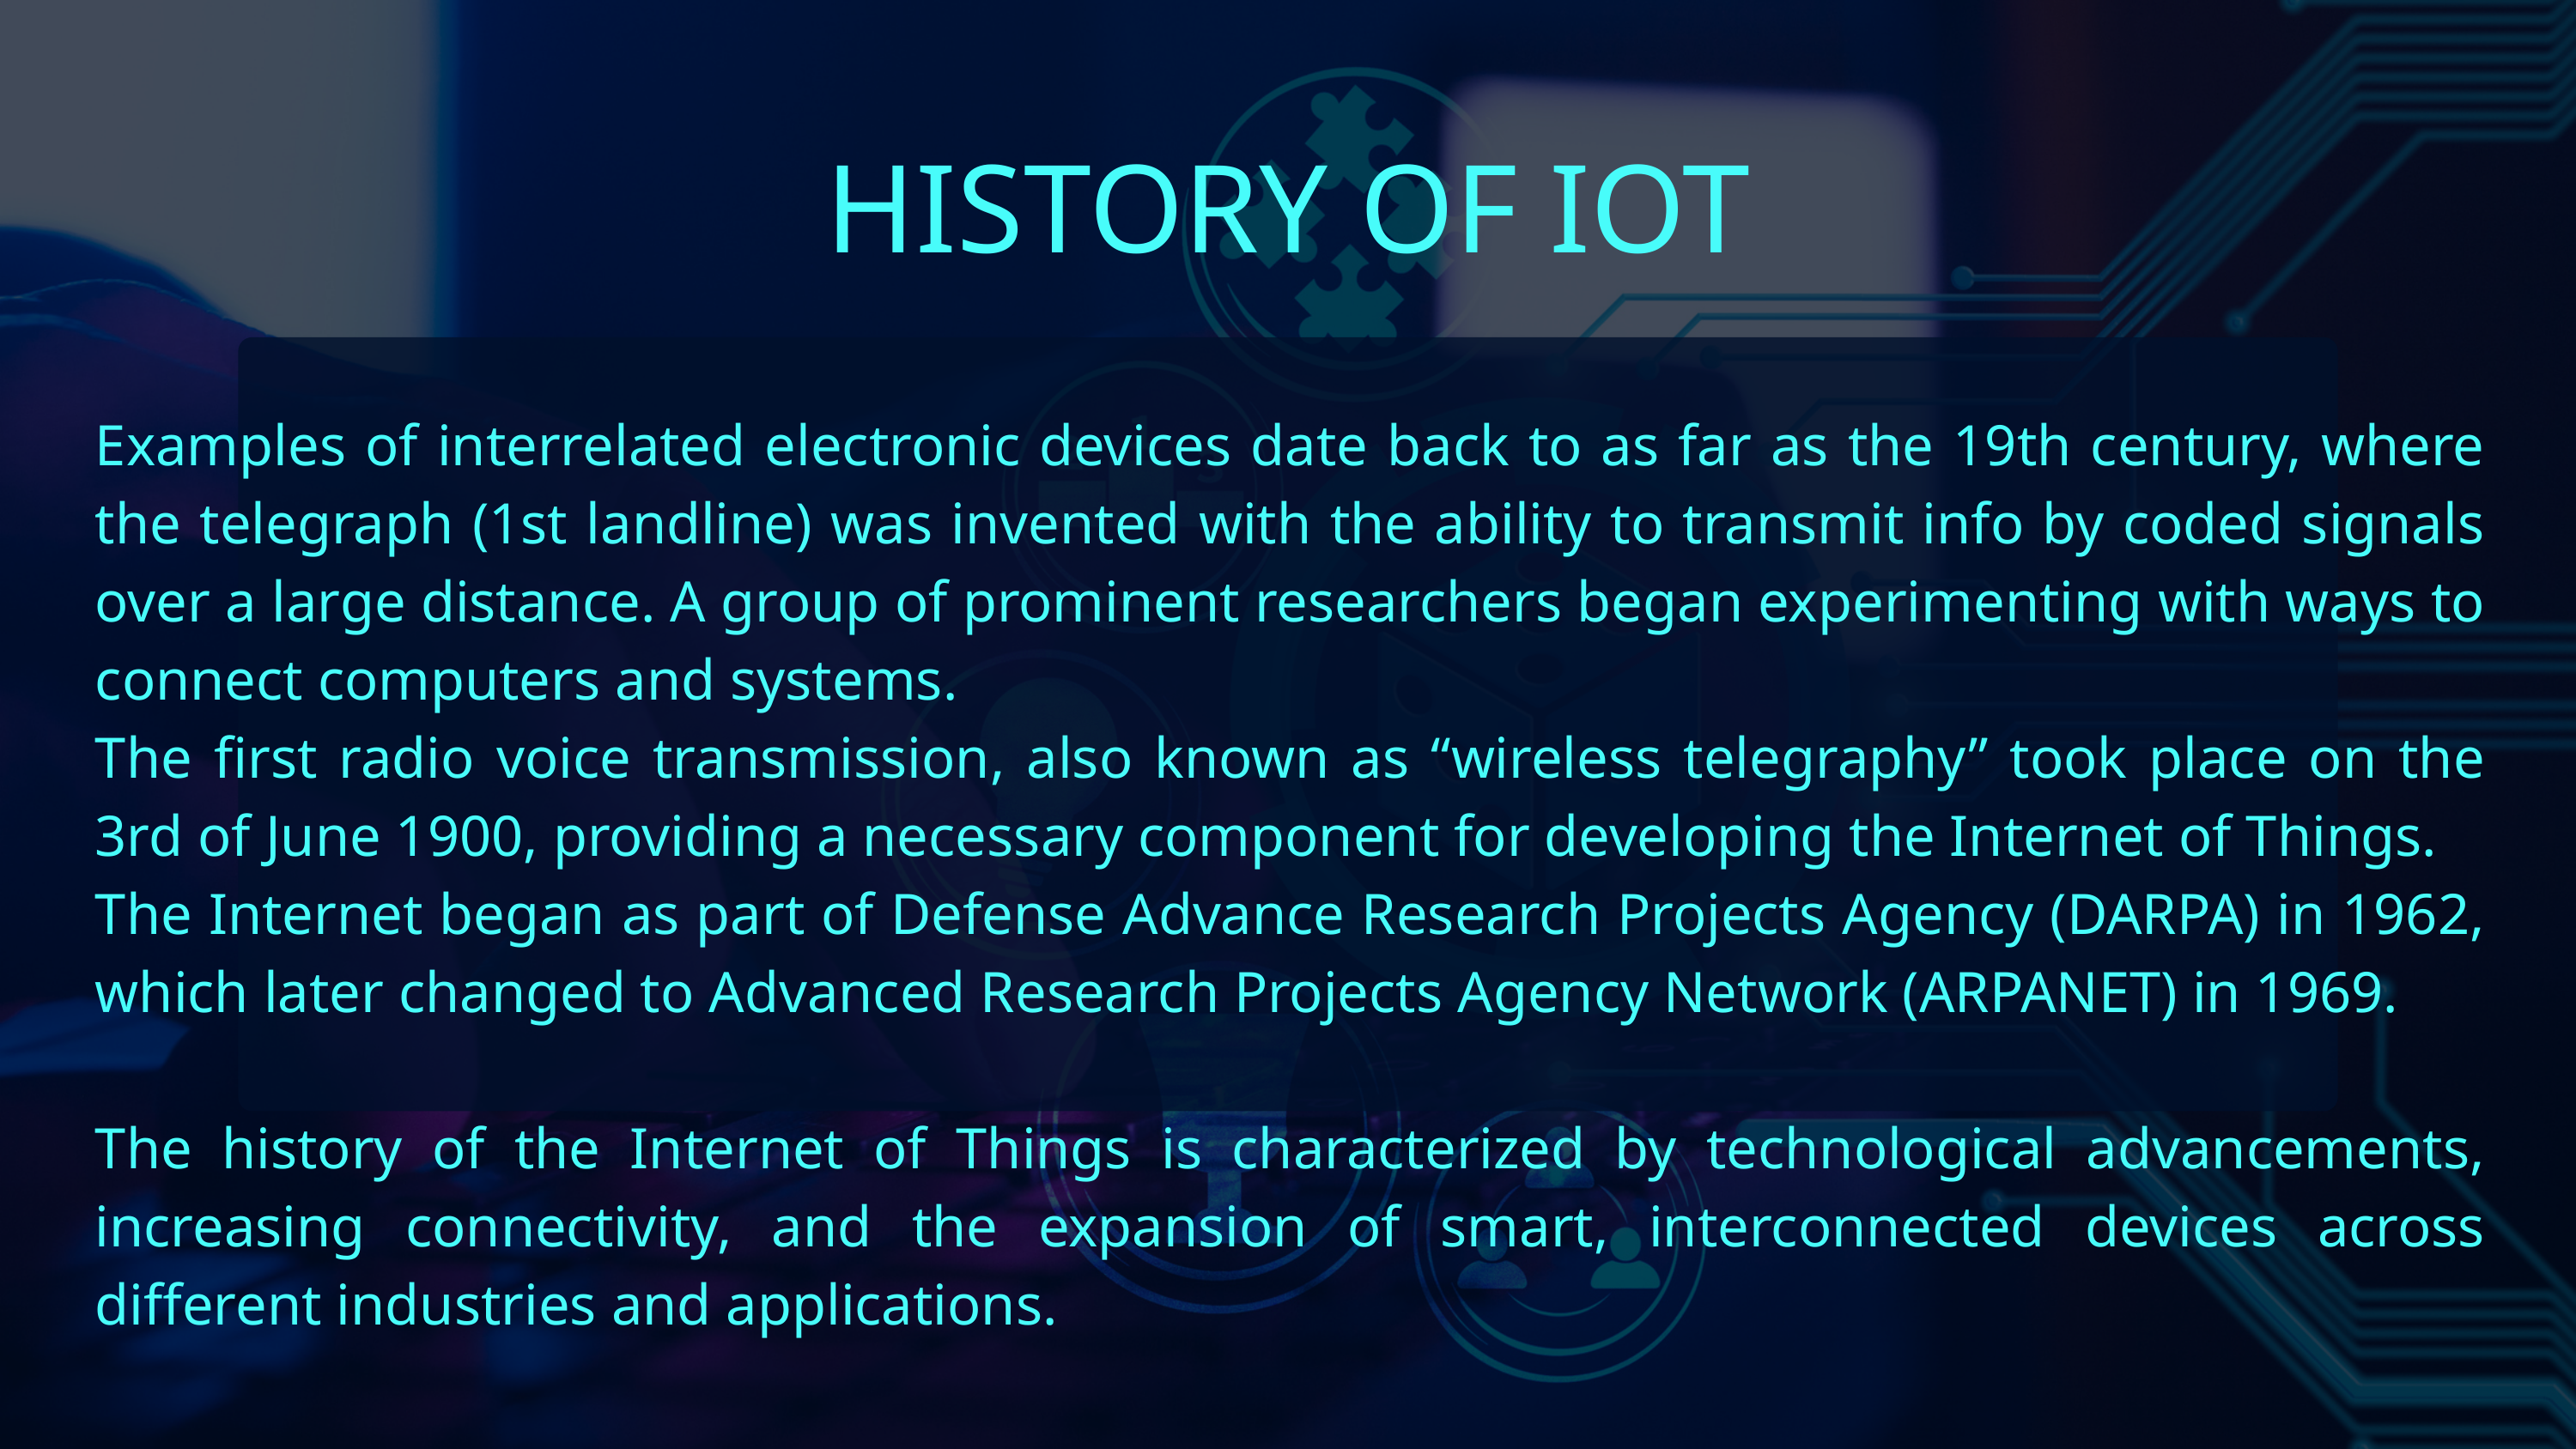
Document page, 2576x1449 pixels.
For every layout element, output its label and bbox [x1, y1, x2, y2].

text_box [0, 0, 2576, 1449]
text_box [238, 336, 2338, 1112]
